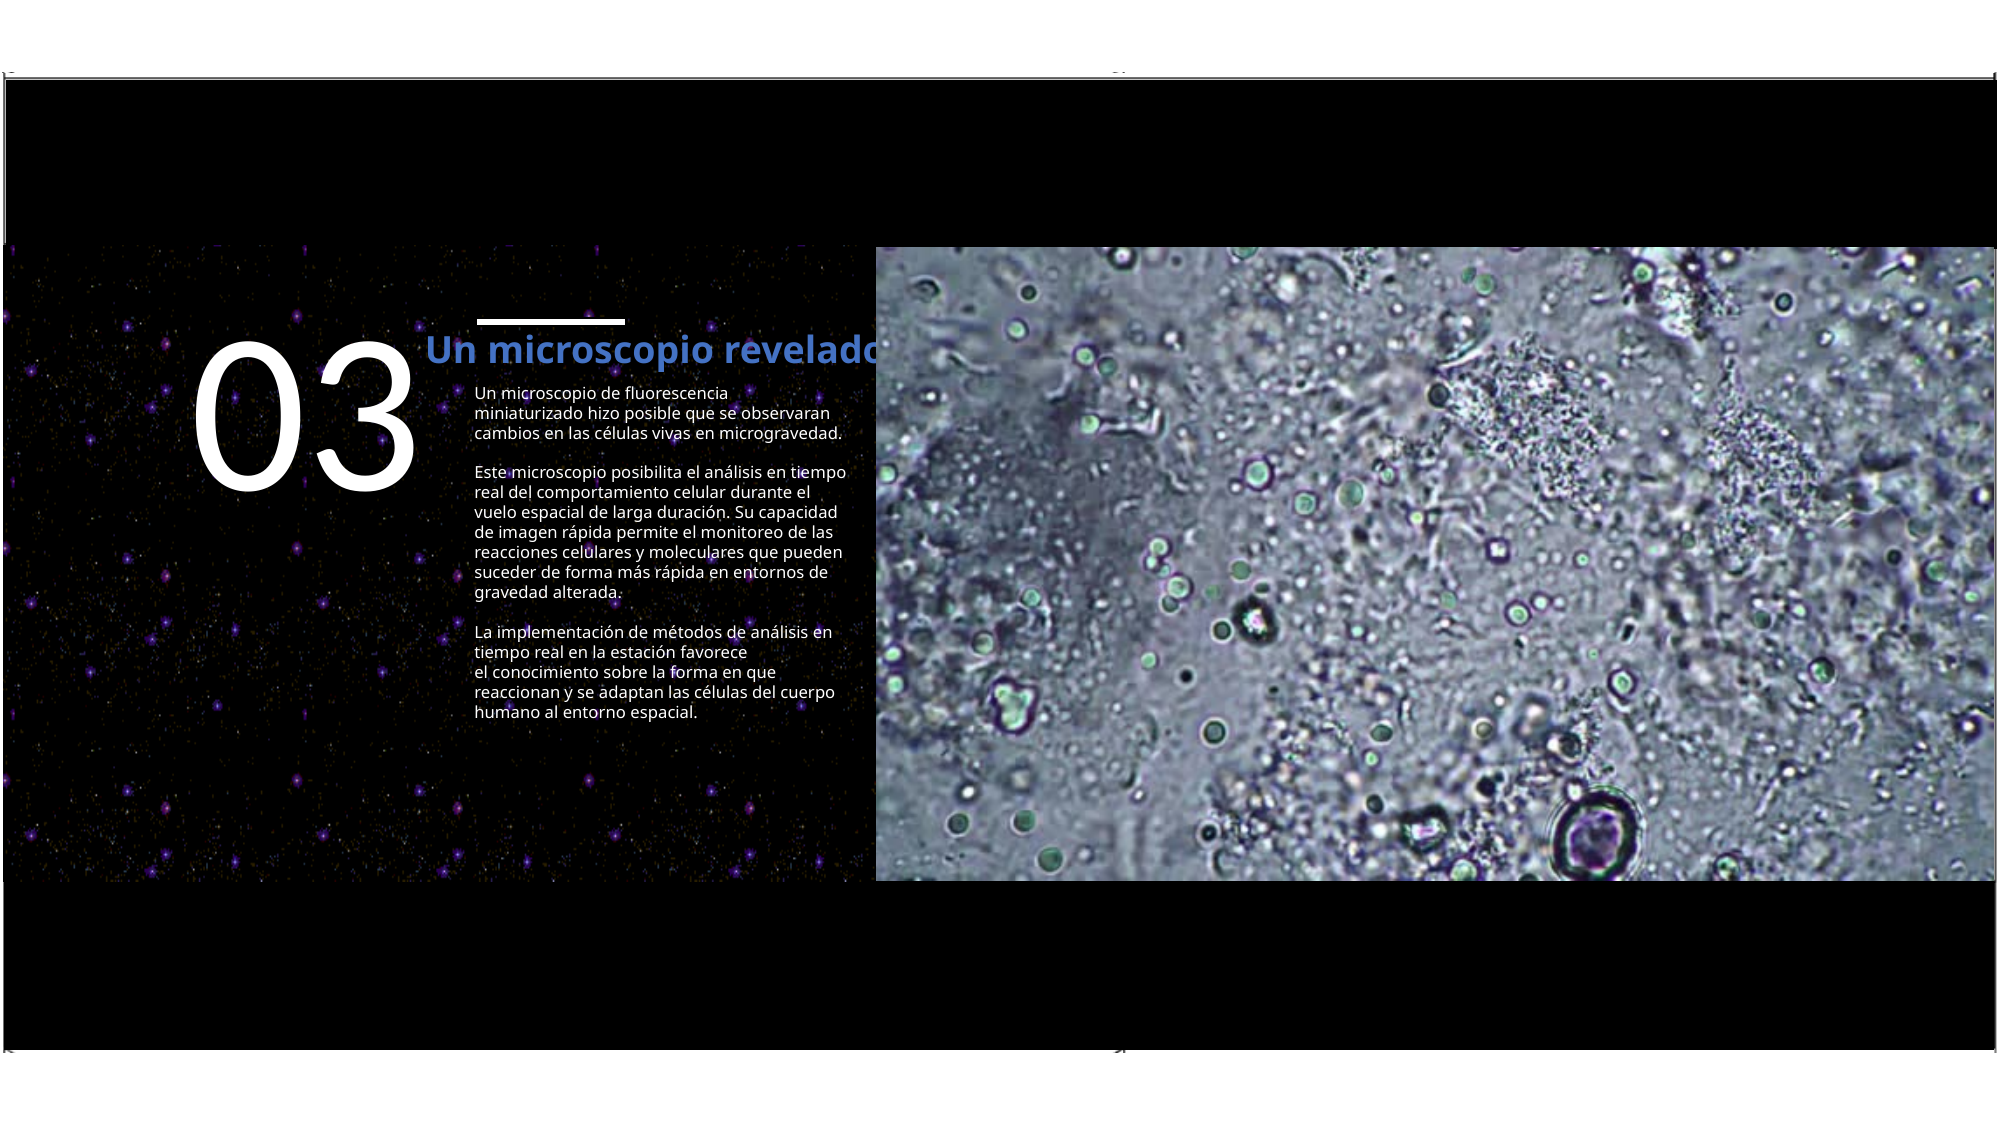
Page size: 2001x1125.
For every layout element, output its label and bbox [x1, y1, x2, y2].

text_box [0, 73, 2000, 1053]
picture [876, 247, 1994, 882]
